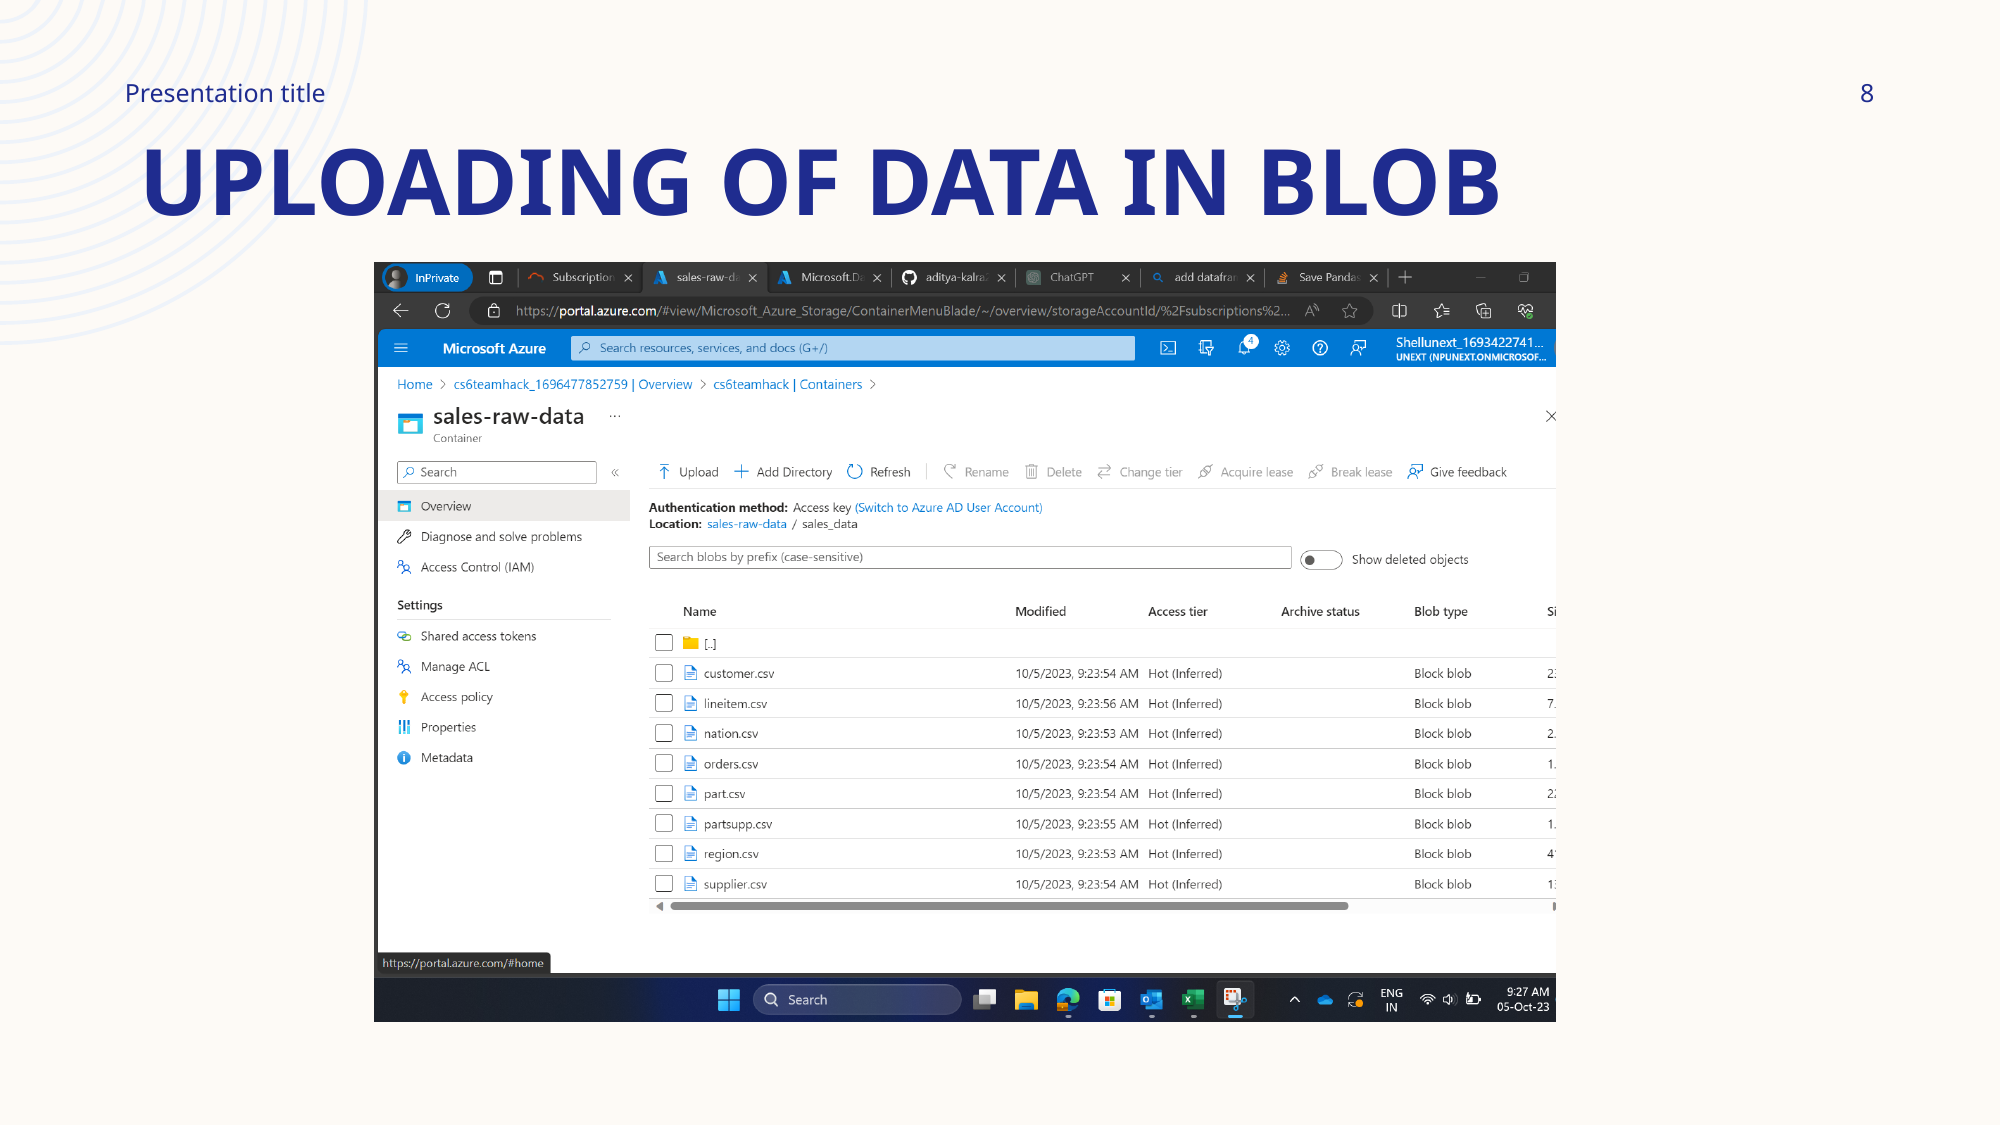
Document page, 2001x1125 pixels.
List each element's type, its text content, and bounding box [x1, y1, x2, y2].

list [374, 262, 1556, 1022]
title Uploading of data in blob [124, 48, 1875, 241]
footer Presentation title [124, 75, 650, 116]
slide_number 8 [1712, 75, 1875, 116]
